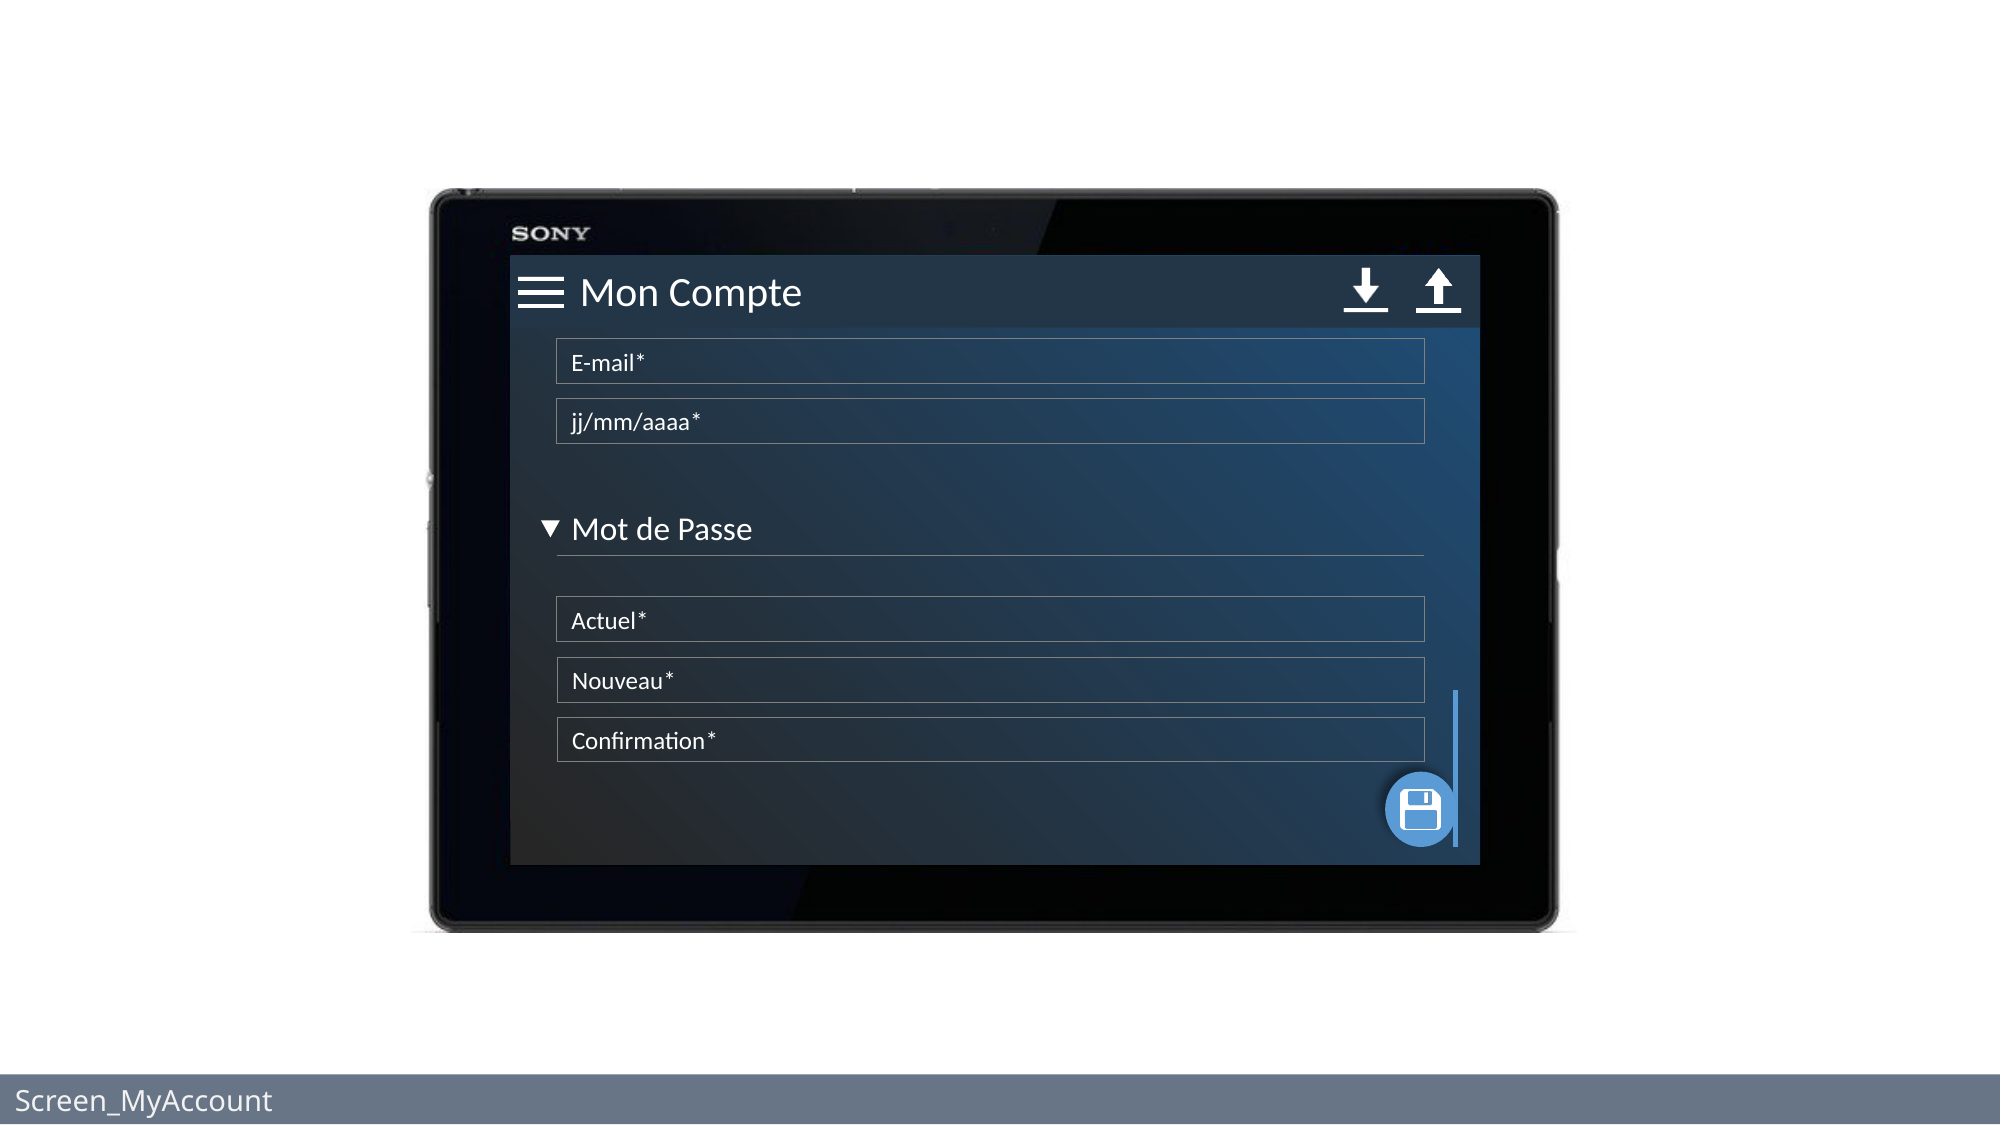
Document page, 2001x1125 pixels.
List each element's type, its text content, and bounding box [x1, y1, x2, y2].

text_box Screen_MyAccount [0, 1074, 2000, 1125]
picture [411, 188, 1577, 933]
